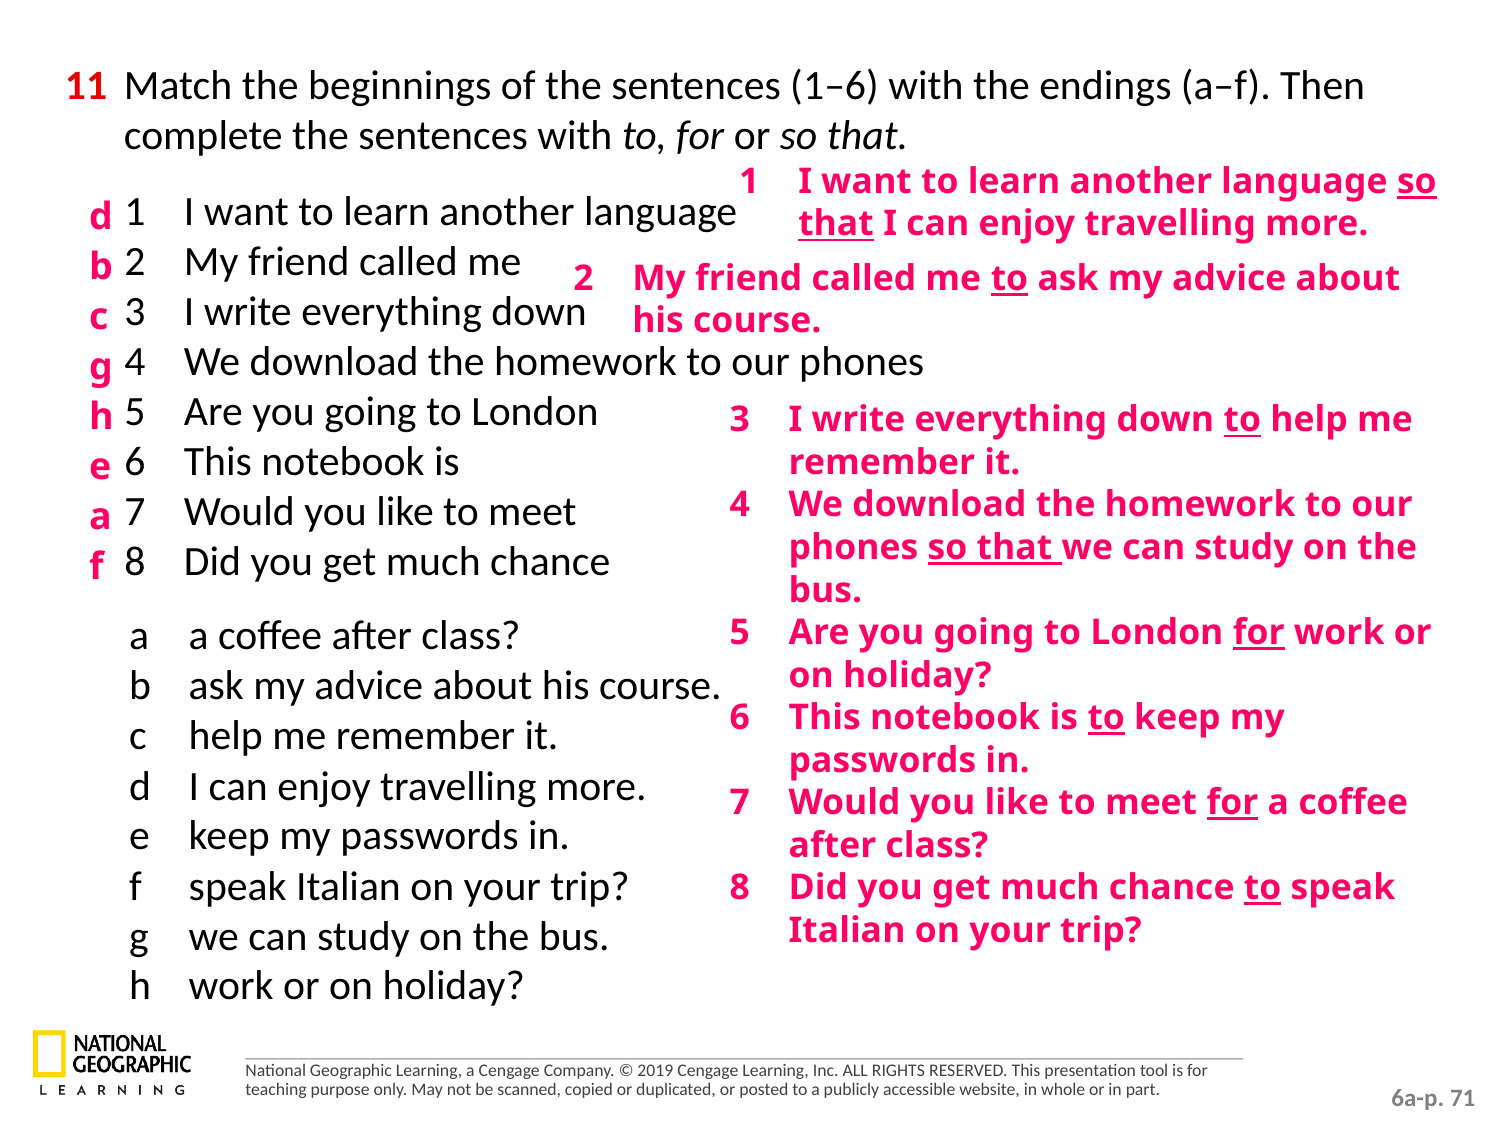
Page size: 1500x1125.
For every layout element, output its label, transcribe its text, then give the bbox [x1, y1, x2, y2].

text_box 3 I write everything down to help me remember it. 4 We download the homework to our phones so that we can study on the bus. 5 Are you going to London for work or on holiday? 6 This notebook is to keep my passwords in. 7 Would you like to meet for a coffee after class? 8 Did you get much chance to speak Italian on your trip? [714, 389, 1465, 957]
text_box 1 I want to learn another language 2 My friend called me 3 I write everything down 4 We download the homework to our phones 5 Are you going to London 6 This notebook is 7 Would you like to meet 8 Did you get much chance [109, 176, 1440, 592]
text_box d b c g h e a f [74, 179, 144, 595]
text_box 1 I want to learn another language so that I can enjoy travelling more. [724, 150, 1475, 251]
picture [33, 1030, 191, 1095]
text_box 11 Match the beginnings of the sentences (1–6) with the endings (a–f). Then complete the sentences with to, for or so that. [50, 50, 1443, 166]
text_box 6a-p. 71 [1322, 1073, 1491, 1119]
text_box a a coffee after class? b ask my advice about his course. c help me remember it. d I can enjoy travelling more. e keep my passwords in. f speak Italian on your trip? g we can study on the bus. h work or on holiday? [114, 600, 1445, 1016]
text_box 2 My friend called me to ask my advice about his course. [558, 247, 1470, 347]
